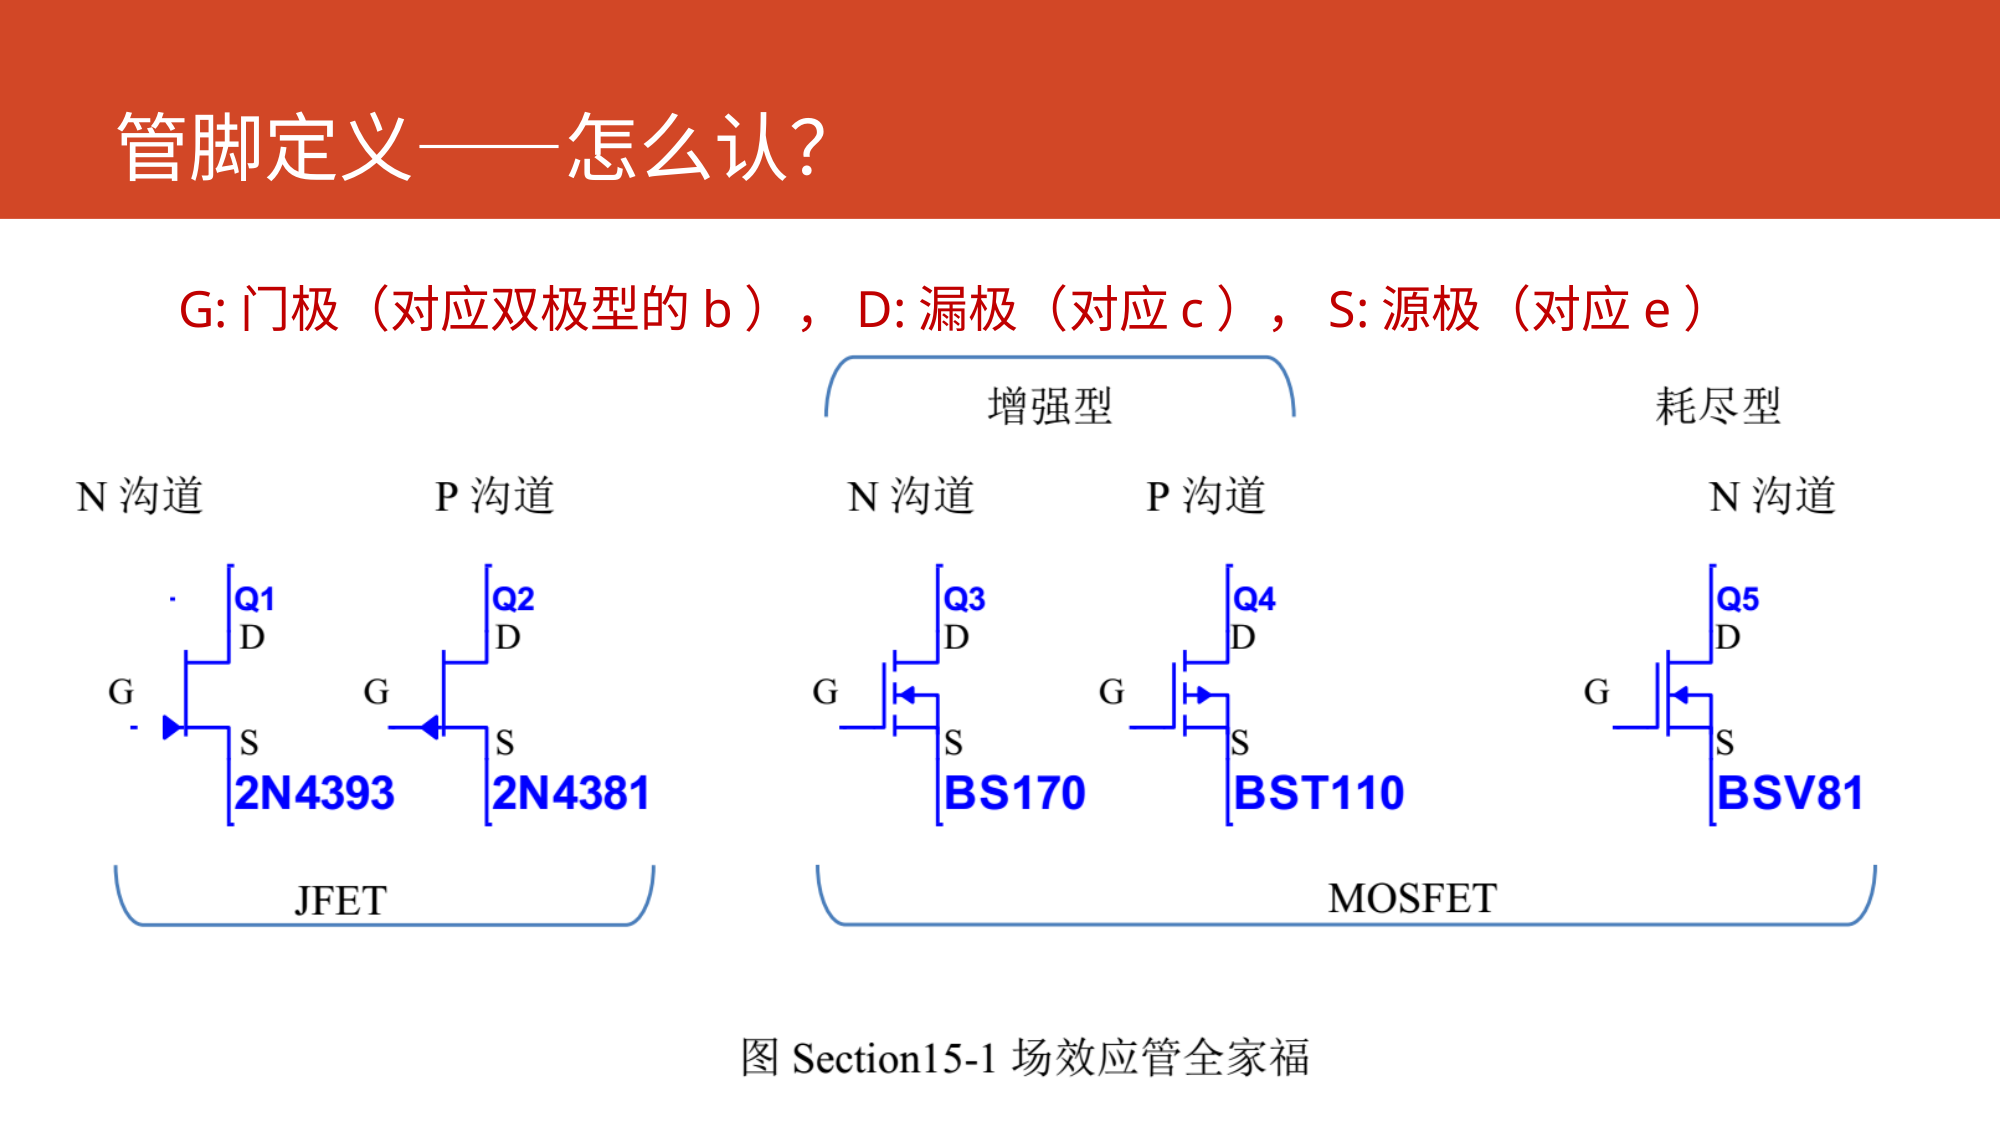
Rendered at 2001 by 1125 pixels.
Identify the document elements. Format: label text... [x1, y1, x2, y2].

picture [65, 312, 1917, 1080]
title 管脚定义——怎么认？ [99, 0, 1863, 199]
list G:门极（对应双极型的b），D:漏极（对应c），S:源极（对应e） [163, 239, 1863, 312]
